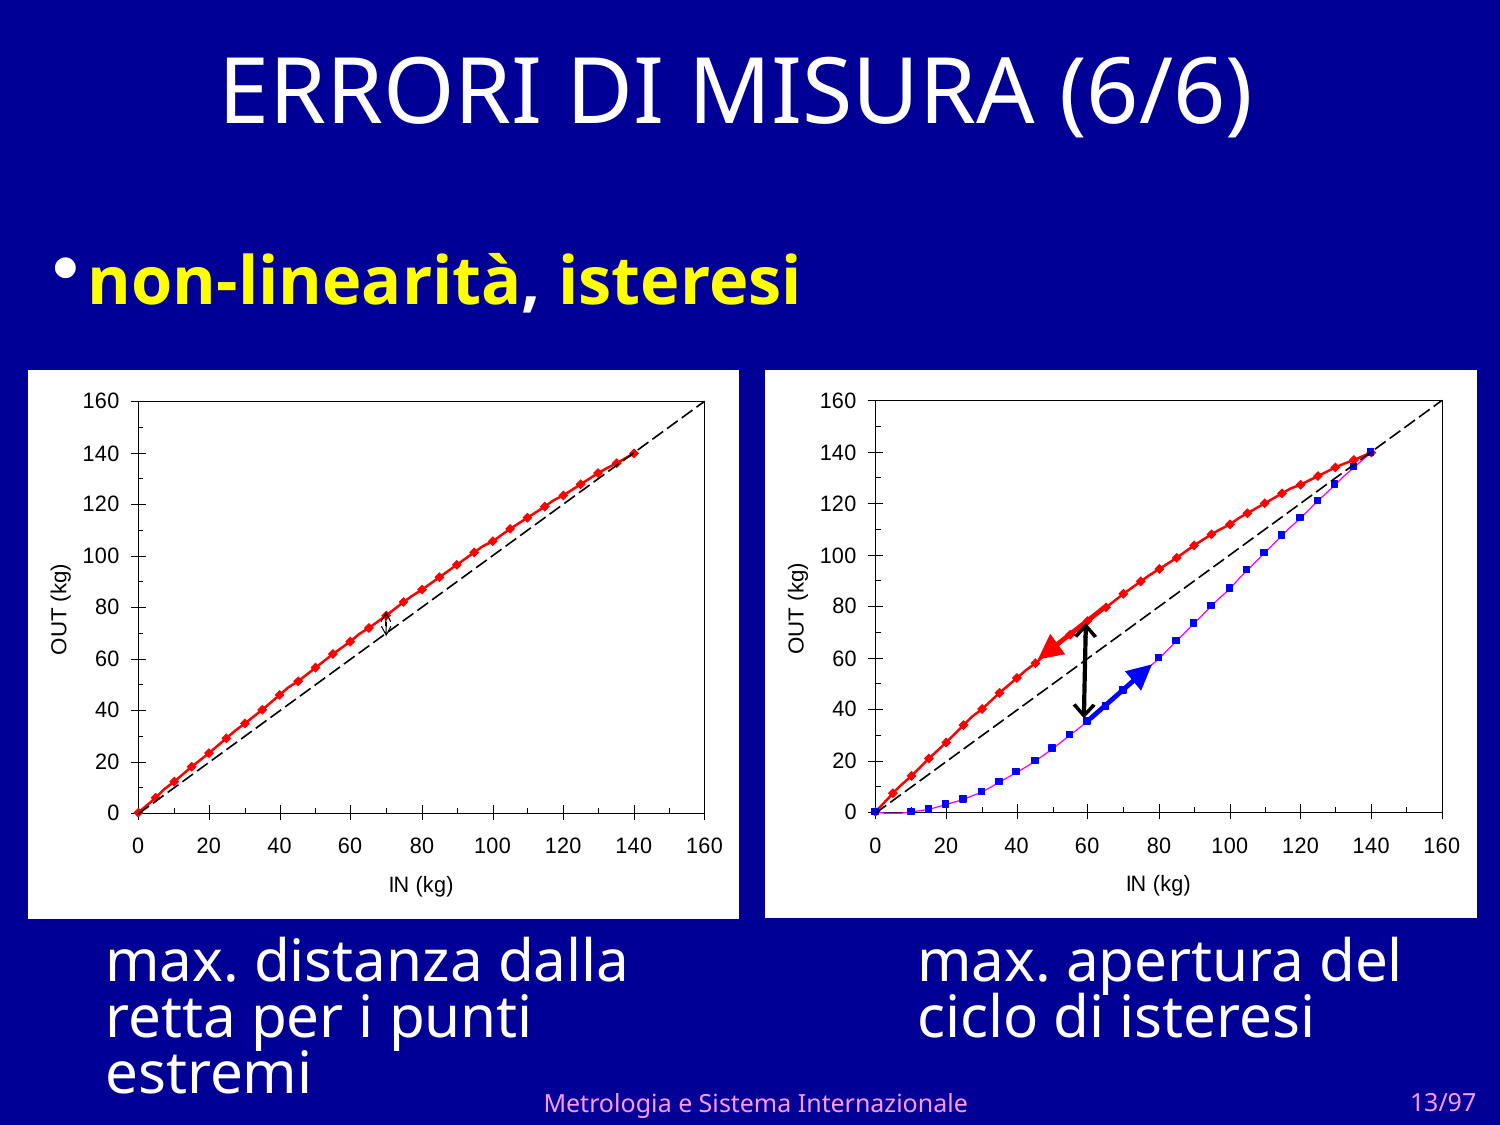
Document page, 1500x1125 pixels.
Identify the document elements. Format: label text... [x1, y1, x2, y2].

text_box max. apertura del ciclo di isteresi [902, 929, 1443, 1063]
picture [759, 363, 1483, 924]
title ERRORI DI MISURA (6/6) [75, 0, 1397, 174]
text_box non-linearità, isteresi [37, 245, 1500, 336]
text_box max. distanza dalla retta per i punti estremi [90, 929, 731, 1063]
footer Metrologia e Sistema Internazionale [119, 1086, 1393, 1125]
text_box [21, 364, 746, 925]
